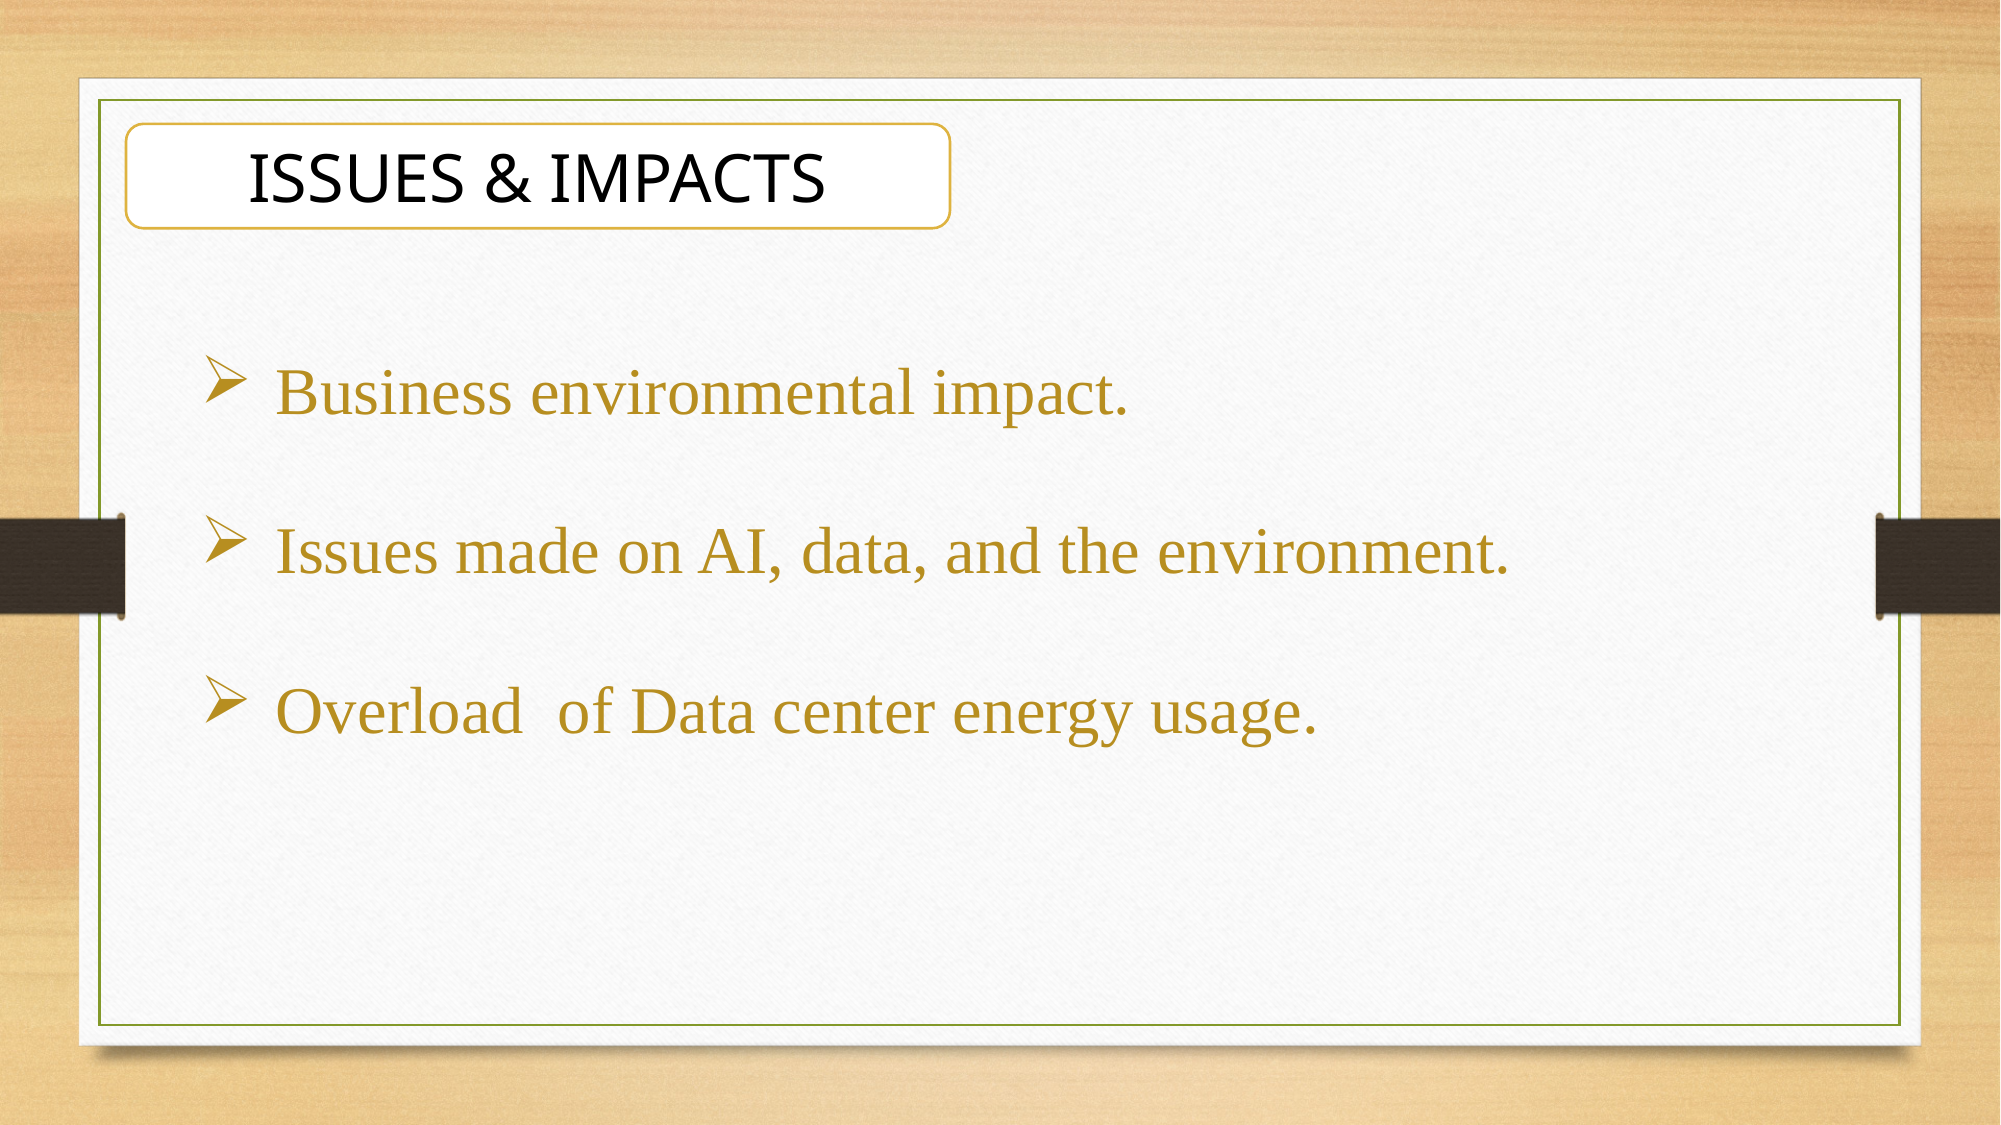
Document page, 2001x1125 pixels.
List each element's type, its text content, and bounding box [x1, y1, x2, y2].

text_box Business environmental impact. Issues made on AI, data, and the environment. Overload of Data center energy usage. [186, 260, 1629, 800]
text_box ISSUES & IMPACTS [124, 122, 952, 230]
picture [0, 0, 2001, 1125]
